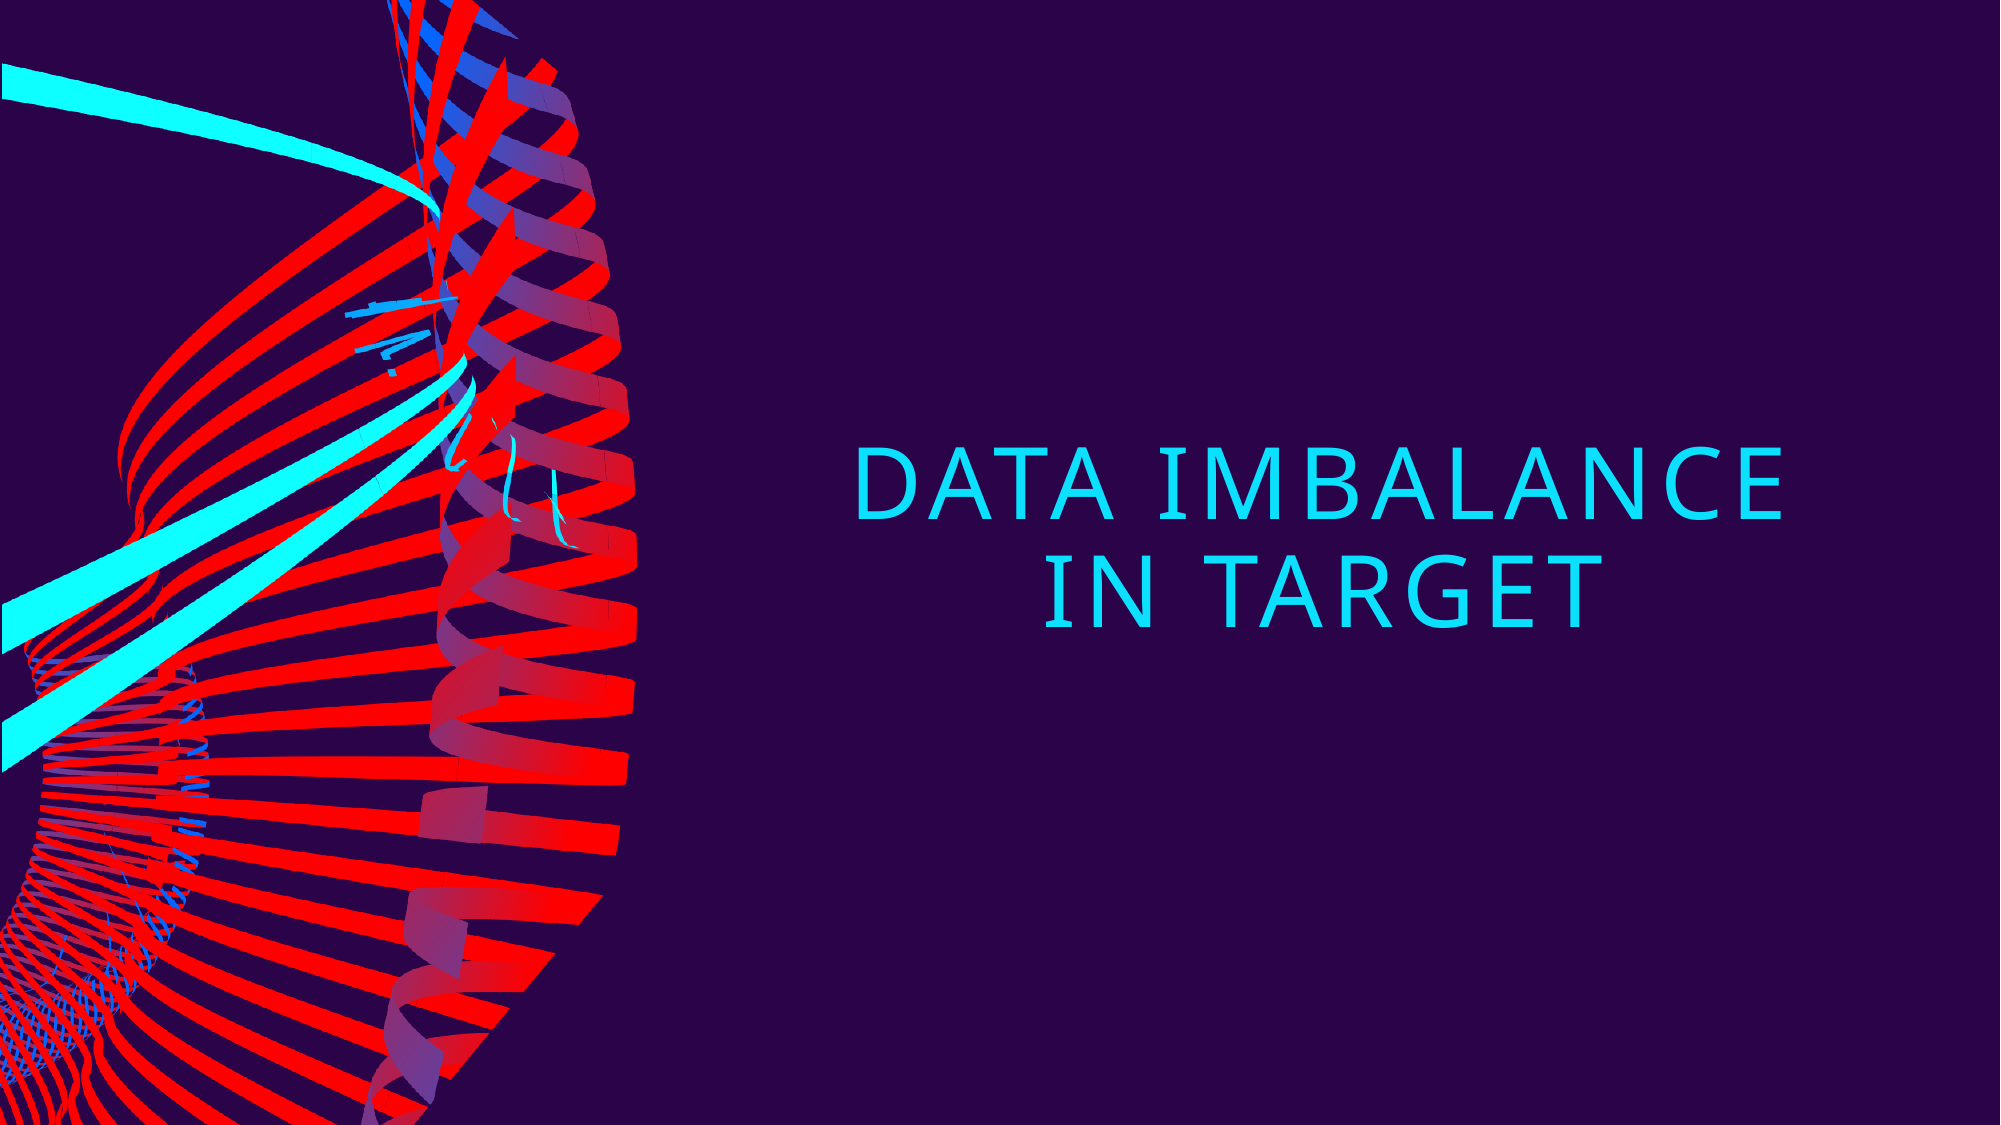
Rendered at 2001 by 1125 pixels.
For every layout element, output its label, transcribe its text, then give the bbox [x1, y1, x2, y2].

title DATA IMBALANCE iN TARGET [806, 426, 1840, 932]
picture [0, 0, 2000, 1125]
